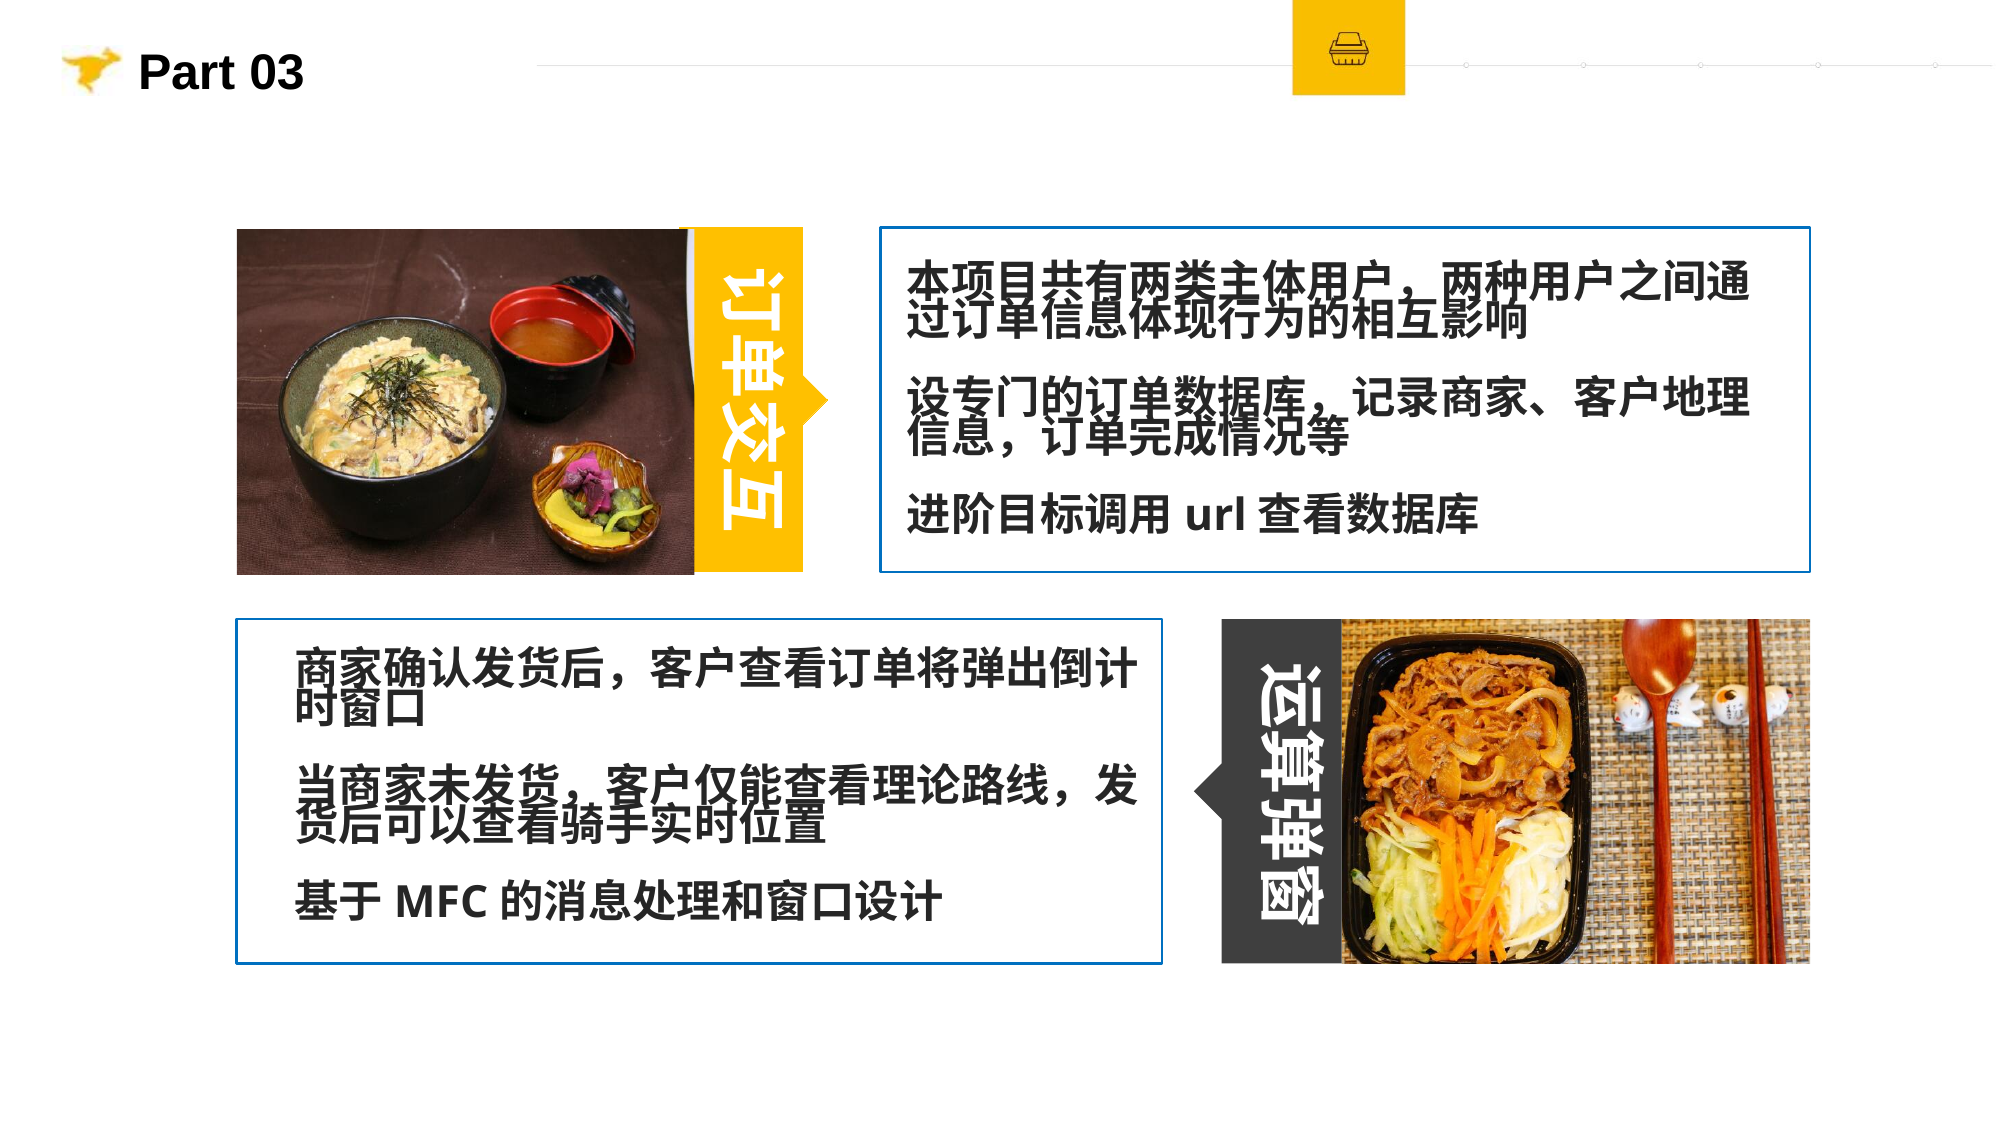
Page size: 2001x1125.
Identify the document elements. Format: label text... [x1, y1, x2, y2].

text_box [61, 45, 123, 96]
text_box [679, 227, 828, 572]
text_box [236, 619, 1163, 964]
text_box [1193, 619, 1342, 964]
text_box [236, 229, 695, 575]
text_box [880, 227, 1811, 572]
text_box 商家确认发货后，客户查看订单将弹出倒计时窗口 当商家未发货，客户仅能查看理论路线，发货后可以查看骑手实时位置 基于MFC的消息处理和窗口设计 [267, 654, 1183, 1028]
text_box 本项目共有两类主体用户，两种用户之间通过订单信息体现行为的相互影响 设专门的订单数据库，记录商家、客户地理信息，订单完成情况等 进阶目标调用url查看数据库 [880, 266, 1796, 424]
text_box Part 03 [123, 32, 480, 108]
text_box [536, 0, 1999, 128]
text_box [1342, 619, 1811, 964]
